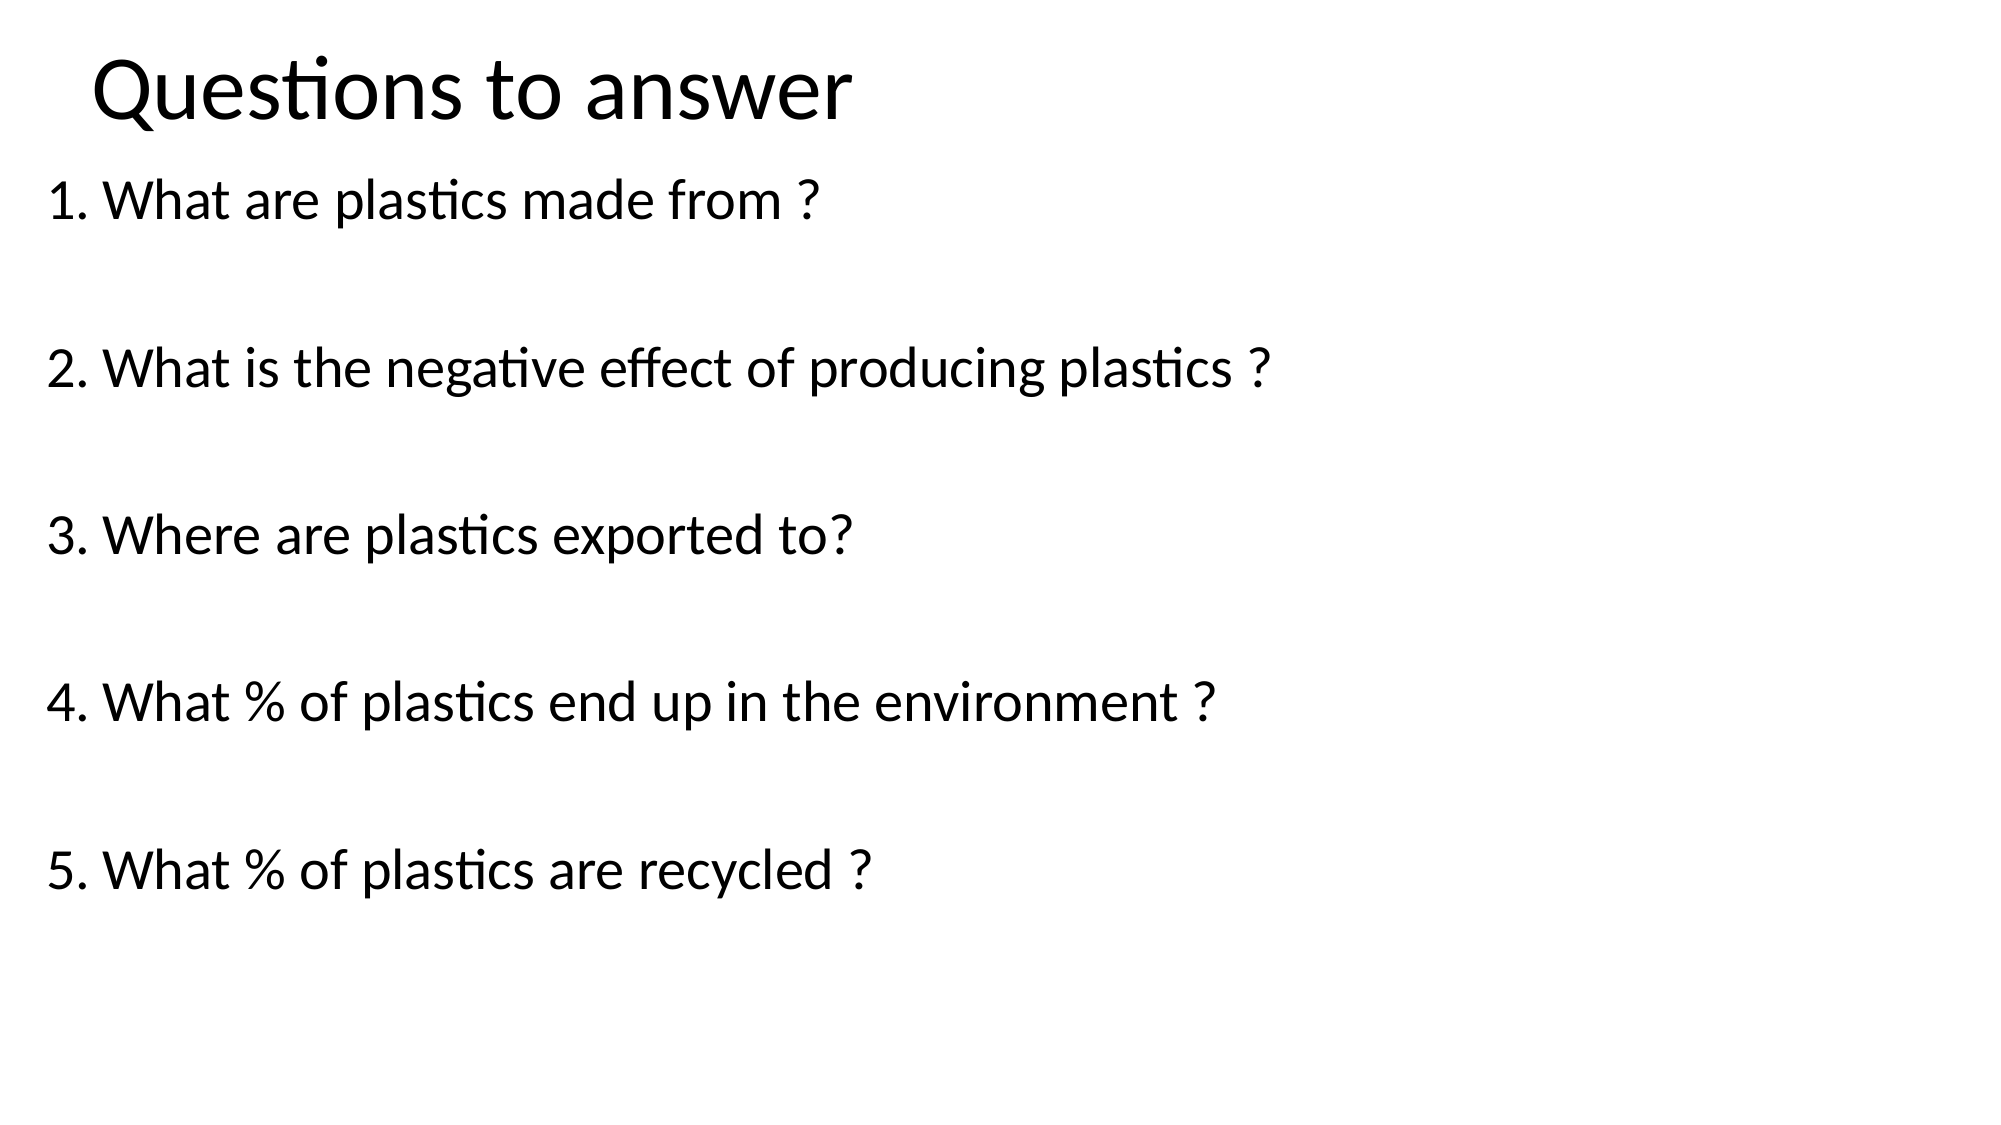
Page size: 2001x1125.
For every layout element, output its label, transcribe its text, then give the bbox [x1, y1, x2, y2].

title Questions to answer [76, 0, 1802, 161]
list What are plastics made from ? What is the negative effect of producing plastics ? Where are plastics exported to? What % of plastics end up in the environment ? What % of plastics are recycled ? [12, 161, 1976, 1049]
